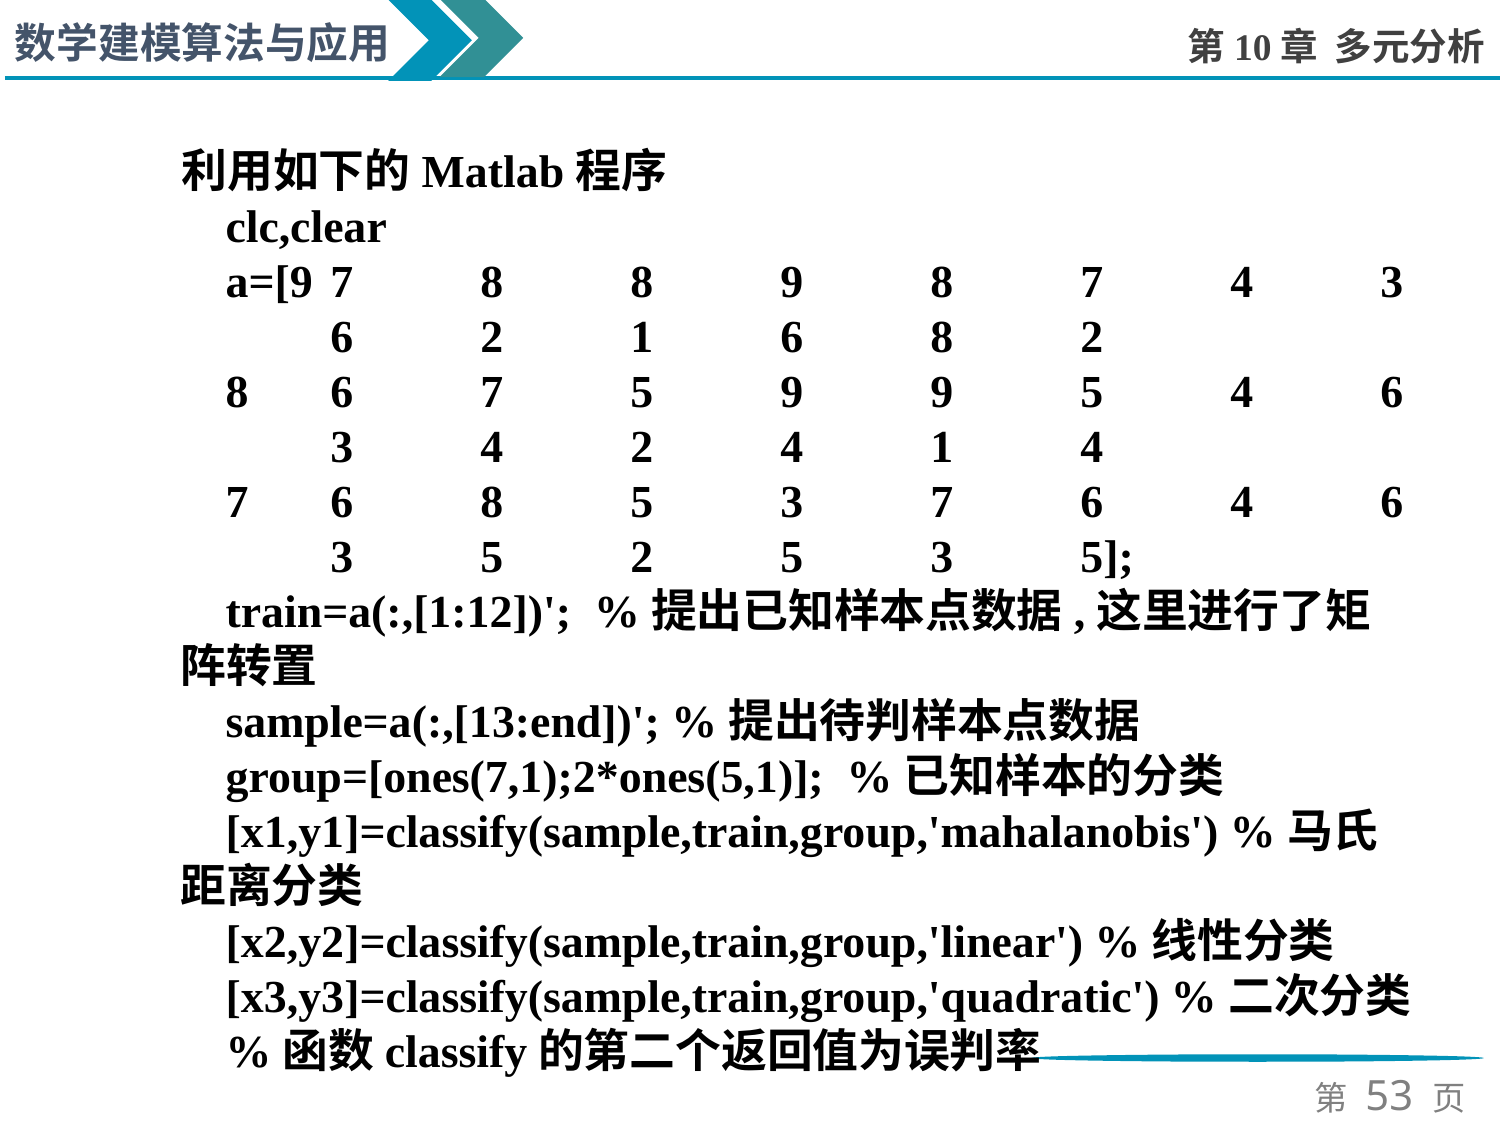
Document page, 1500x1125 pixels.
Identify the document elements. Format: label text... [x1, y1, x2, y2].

text_box 利用如下的Matlab程序 clc,clear a=[9 7 8 8 9 8 7 4 3 6 2 1 6 8 2 8 6 7 5 9 9 5 4 6 3 4 2 4 1 4 7 6 8 5 3 7 6 4 6 3 5 2 5 3 5]; train=a(:,[1:12])'; %提出已知样本点数据,这里进行了矩阵转置 sample=a(:,[13:end])'; %提出待判样本点数据 group=[ones(7,1);2*ones(5,1)]; %已知样本的分类 [x1,y1]=classify(sample,train,group,'mahalanobis') %马氏距离分类 [x2,y2]=classify(sample,train,group,'linear') %线性分类 [x3,y3]=classify(sample,train,group,'quadratic') %二次分类 %函数classify的第二个返回值为误判率 [121, 134, 1430, 1084]
